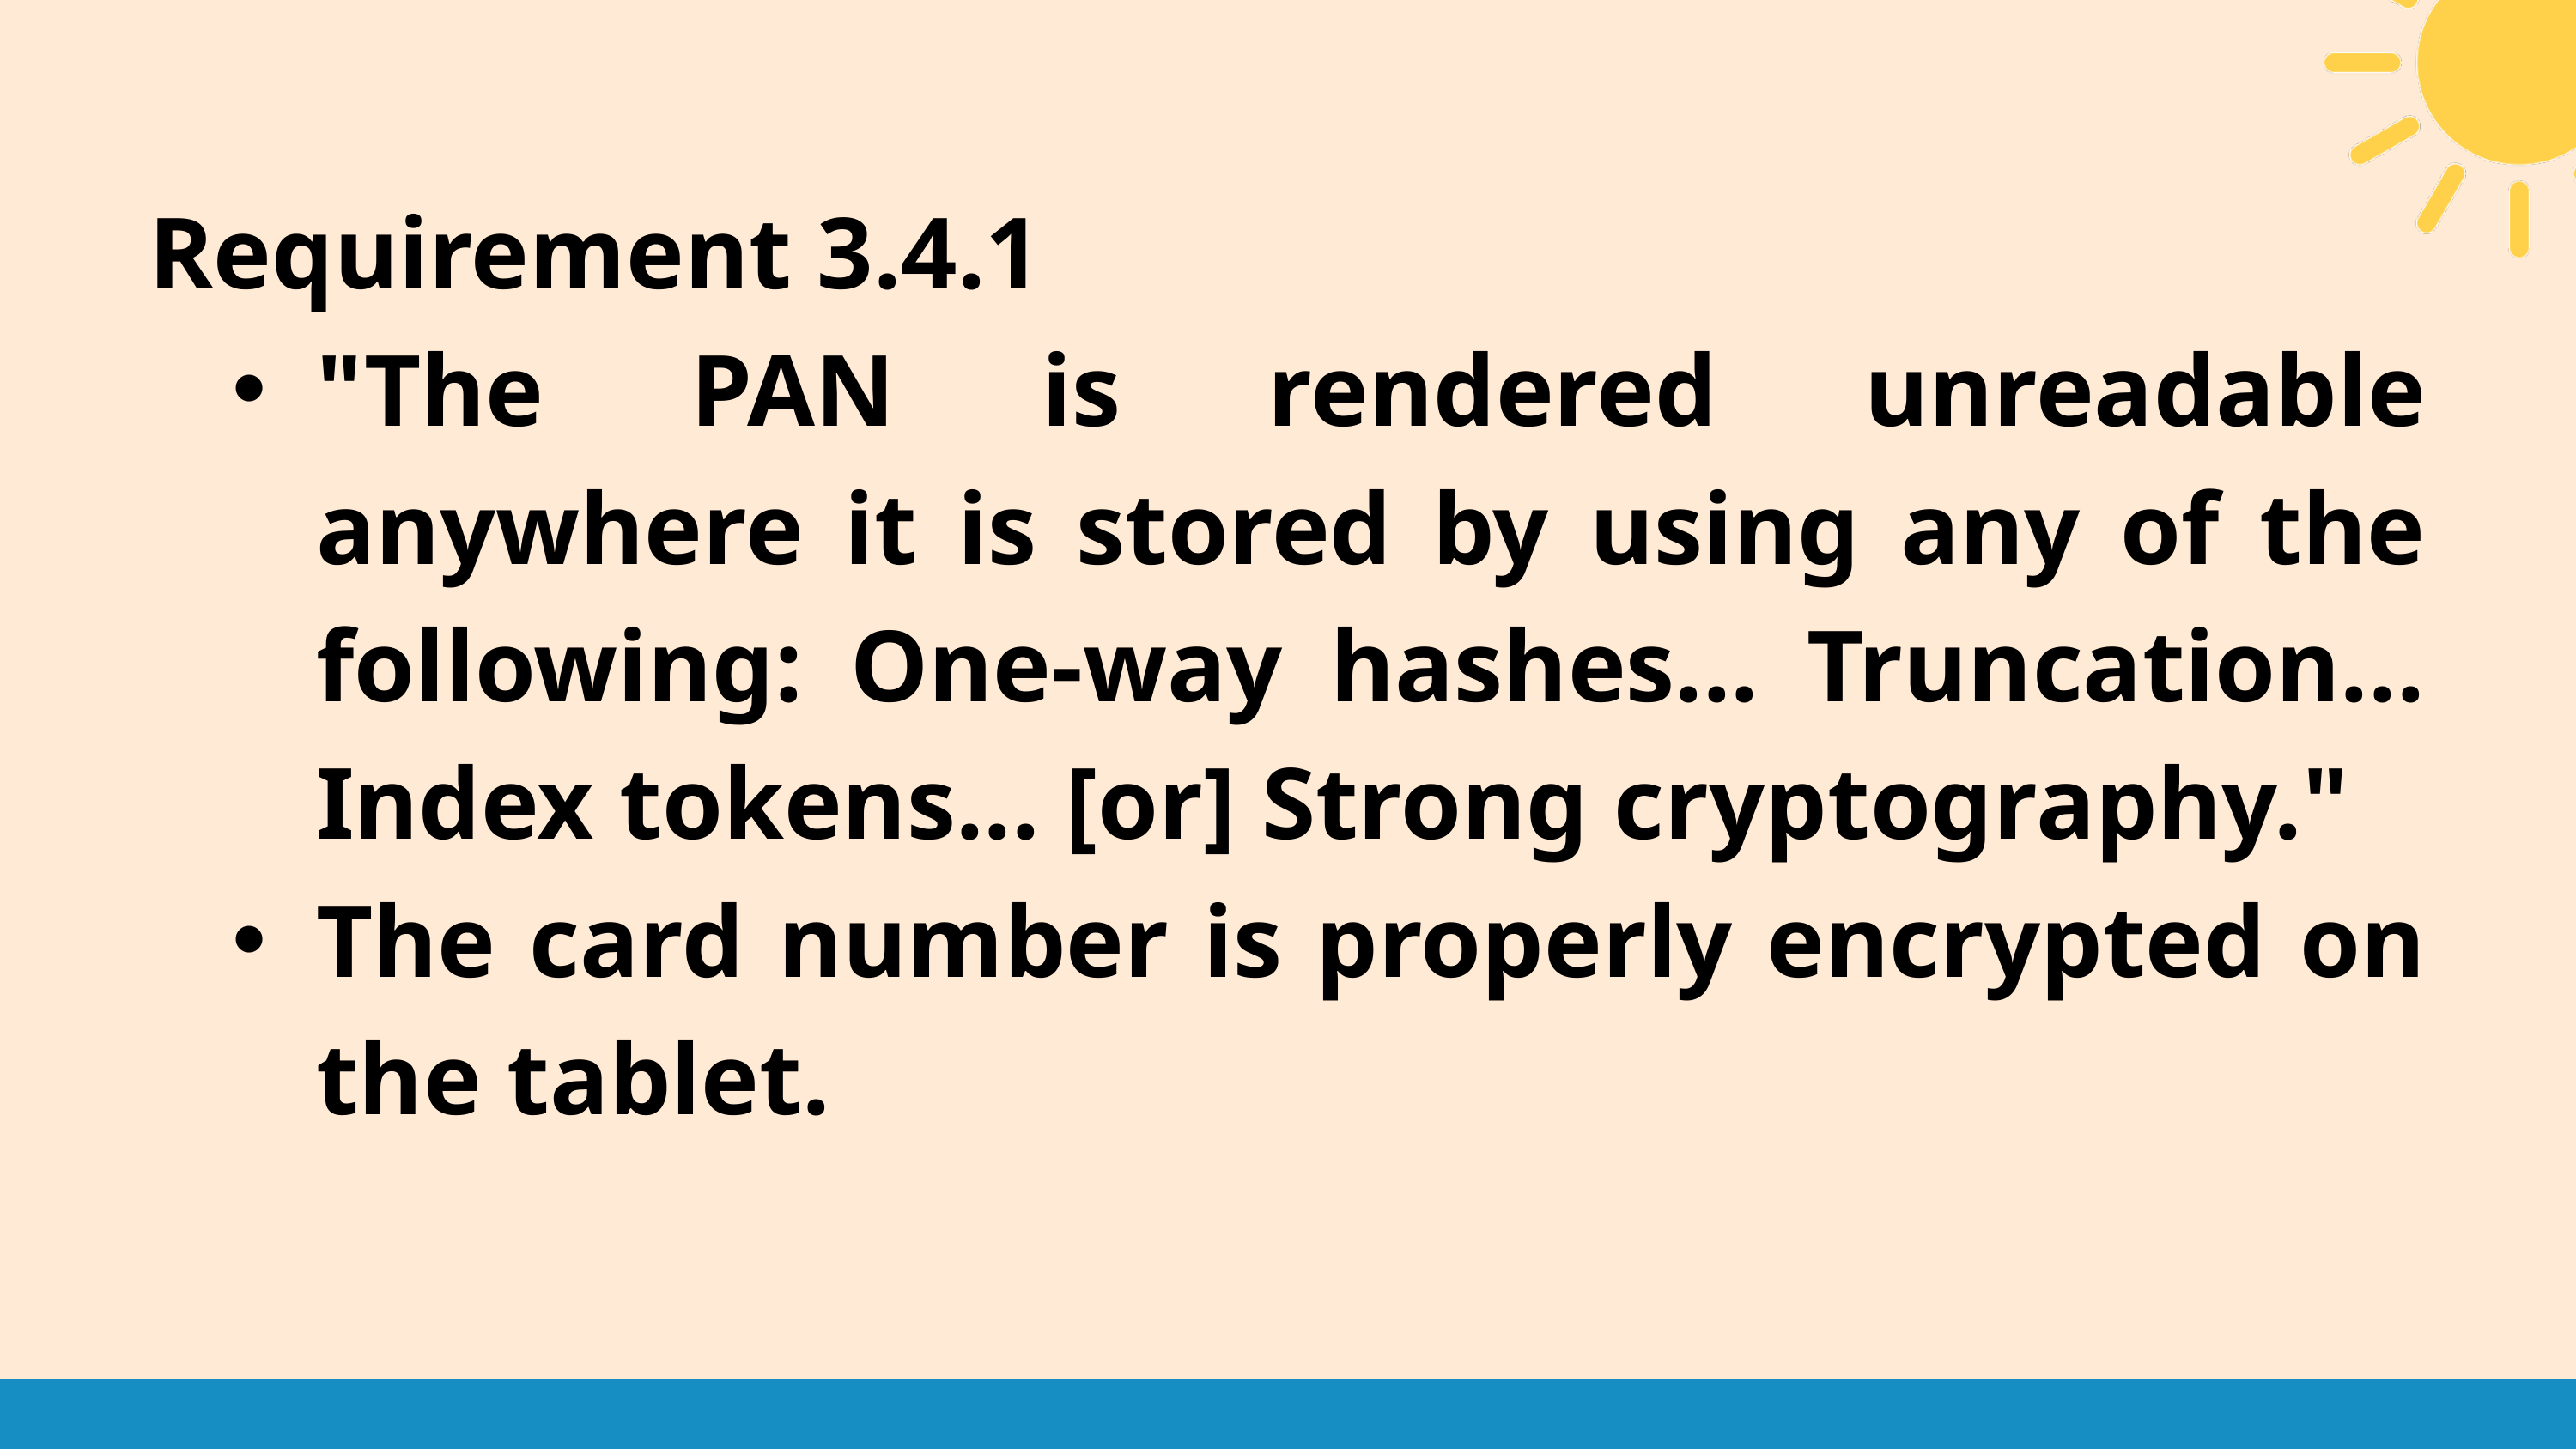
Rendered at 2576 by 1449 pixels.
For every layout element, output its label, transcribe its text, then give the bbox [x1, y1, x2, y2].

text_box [0, 1379, 2576, 1449]
text_box Requirement 3.4.1 "The PAN is rendered unreadable anywhere it is stored by using any of the following: One-way hashes... Truncation... Index tokens... [or] Strong cryptography." The card number is properly encrypted on the tablet. [149, 170, 2427, 1272]
text_box [2324, 0, 2576, 258]
